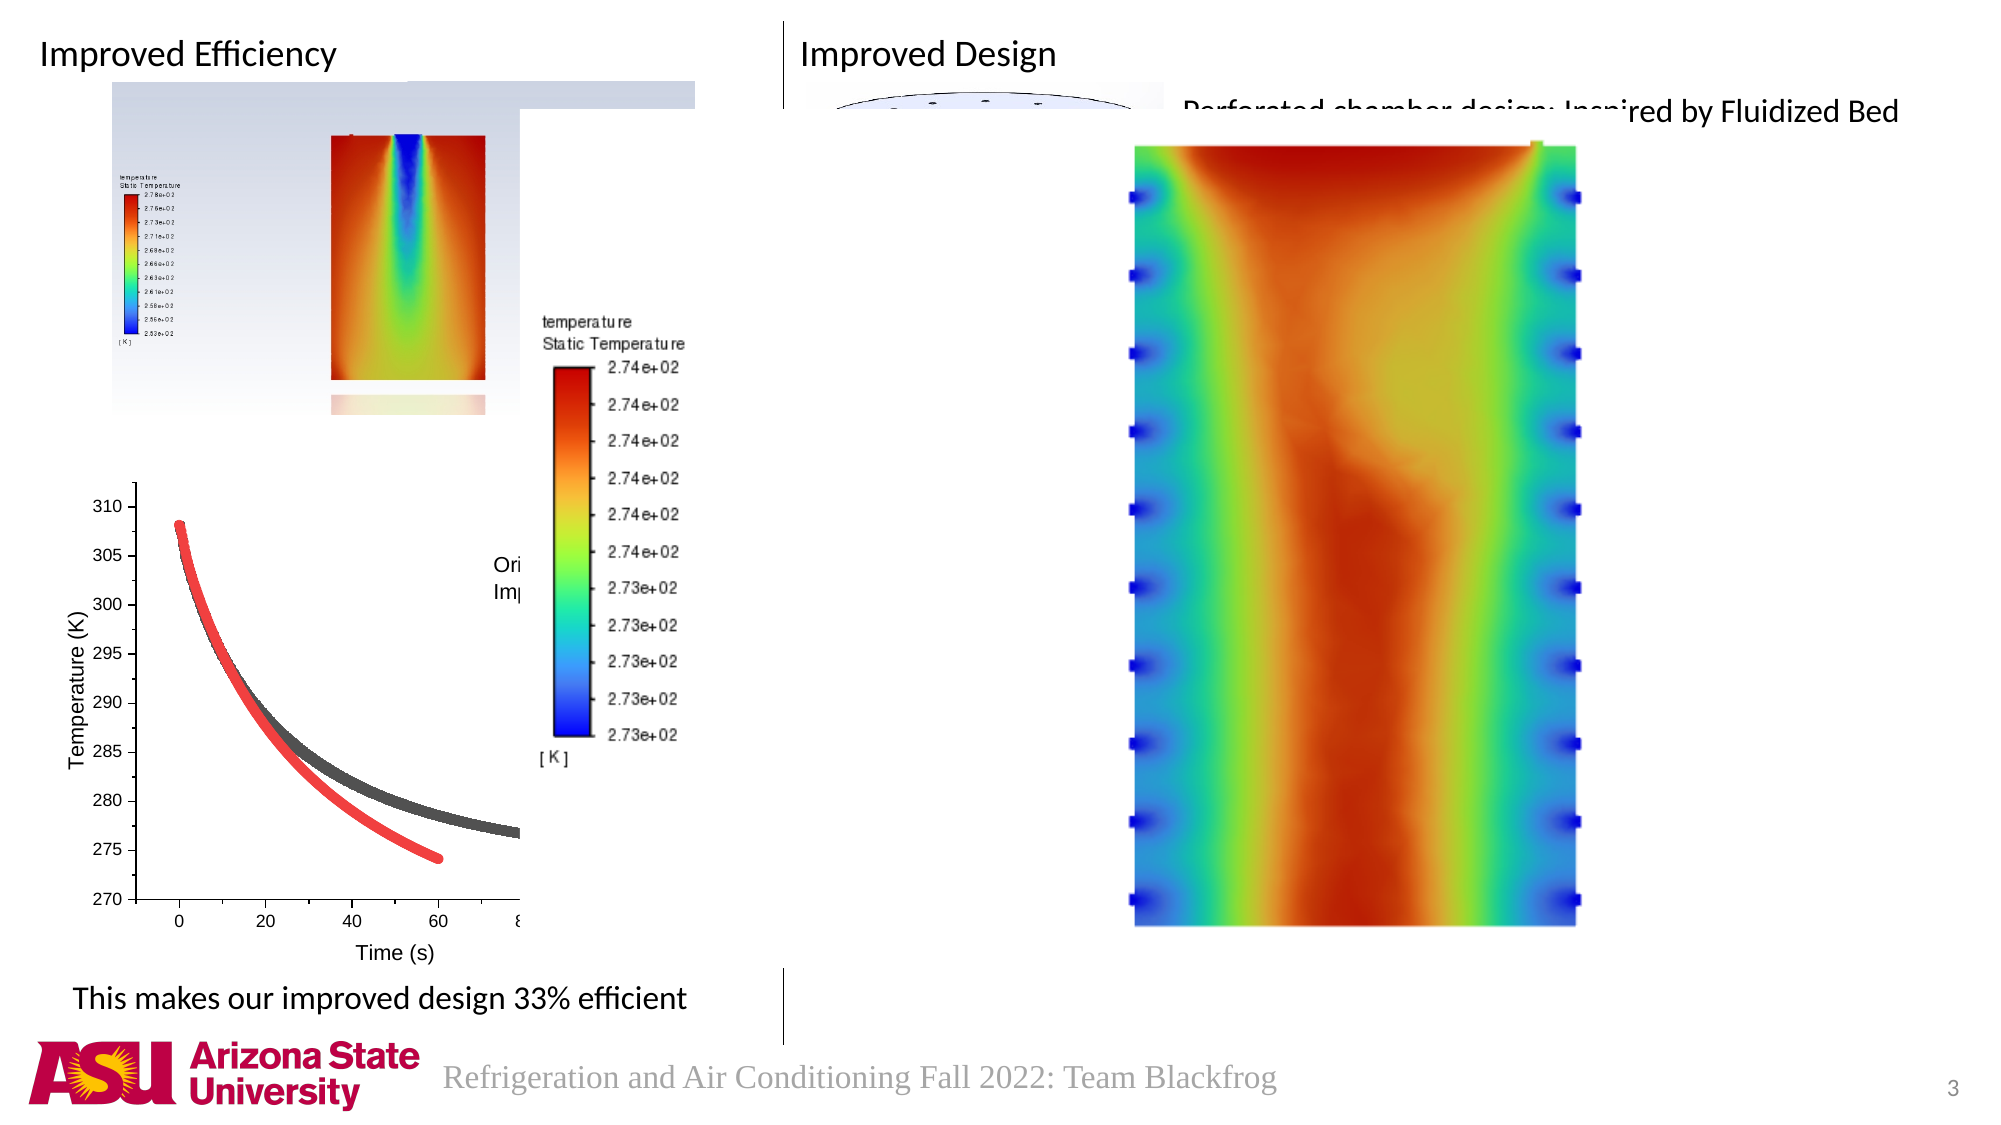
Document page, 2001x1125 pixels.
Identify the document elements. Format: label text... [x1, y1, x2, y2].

text_box Improved Efficiency [24, 21, 353, 82]
slide_number 3 [1524, 1056, 1975, 1117]
text_box Perforated chamber design: Inspired by Fluidized Bed [1167, 81, 1916, 137]
text_box This makes our improved design 33% efficient [57, 997, 704, 1024]
picture [0, 81, 1629, 1125]
text_box Improved Design [785, 21, 1073, 82]
